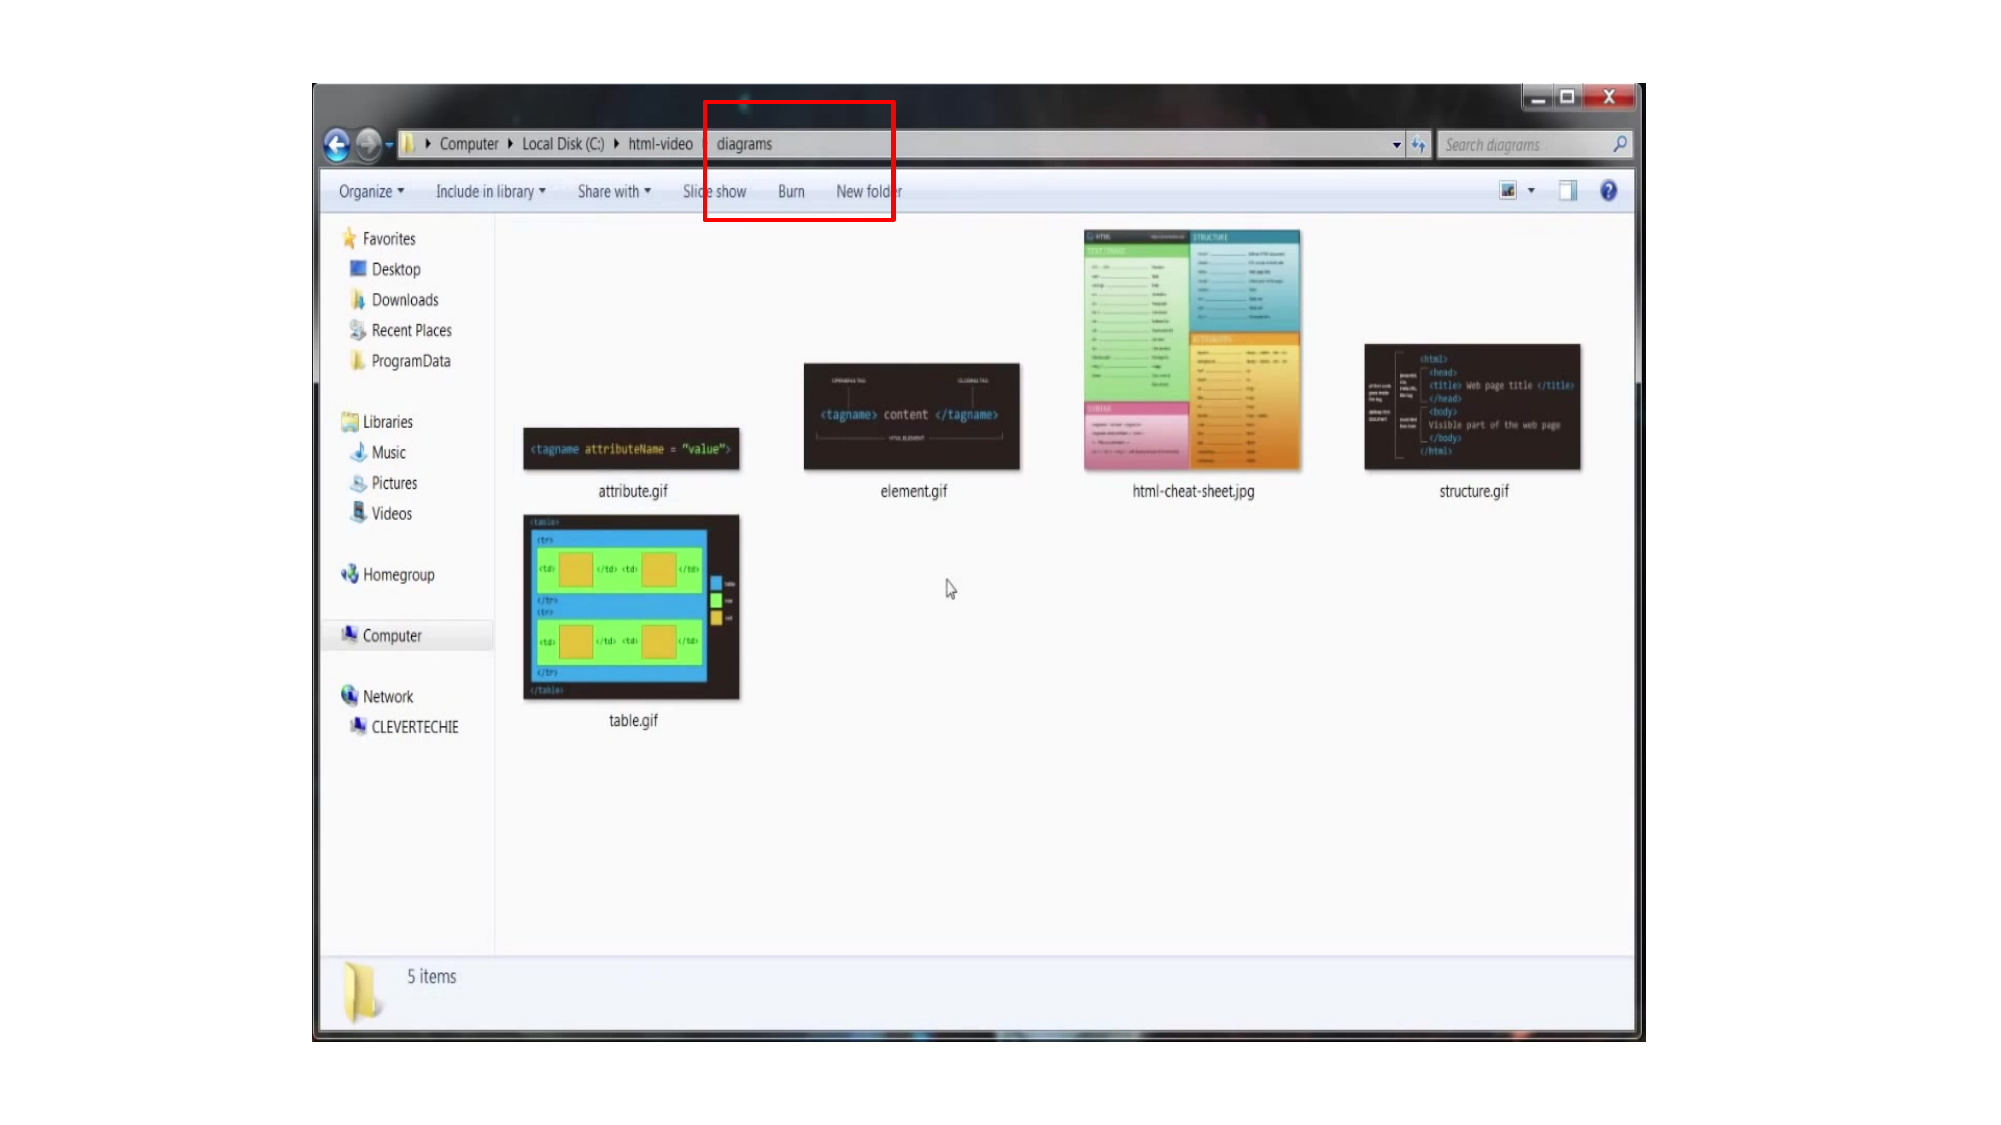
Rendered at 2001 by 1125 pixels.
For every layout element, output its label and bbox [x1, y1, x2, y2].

picture [312, 83, 1647, 1042]
